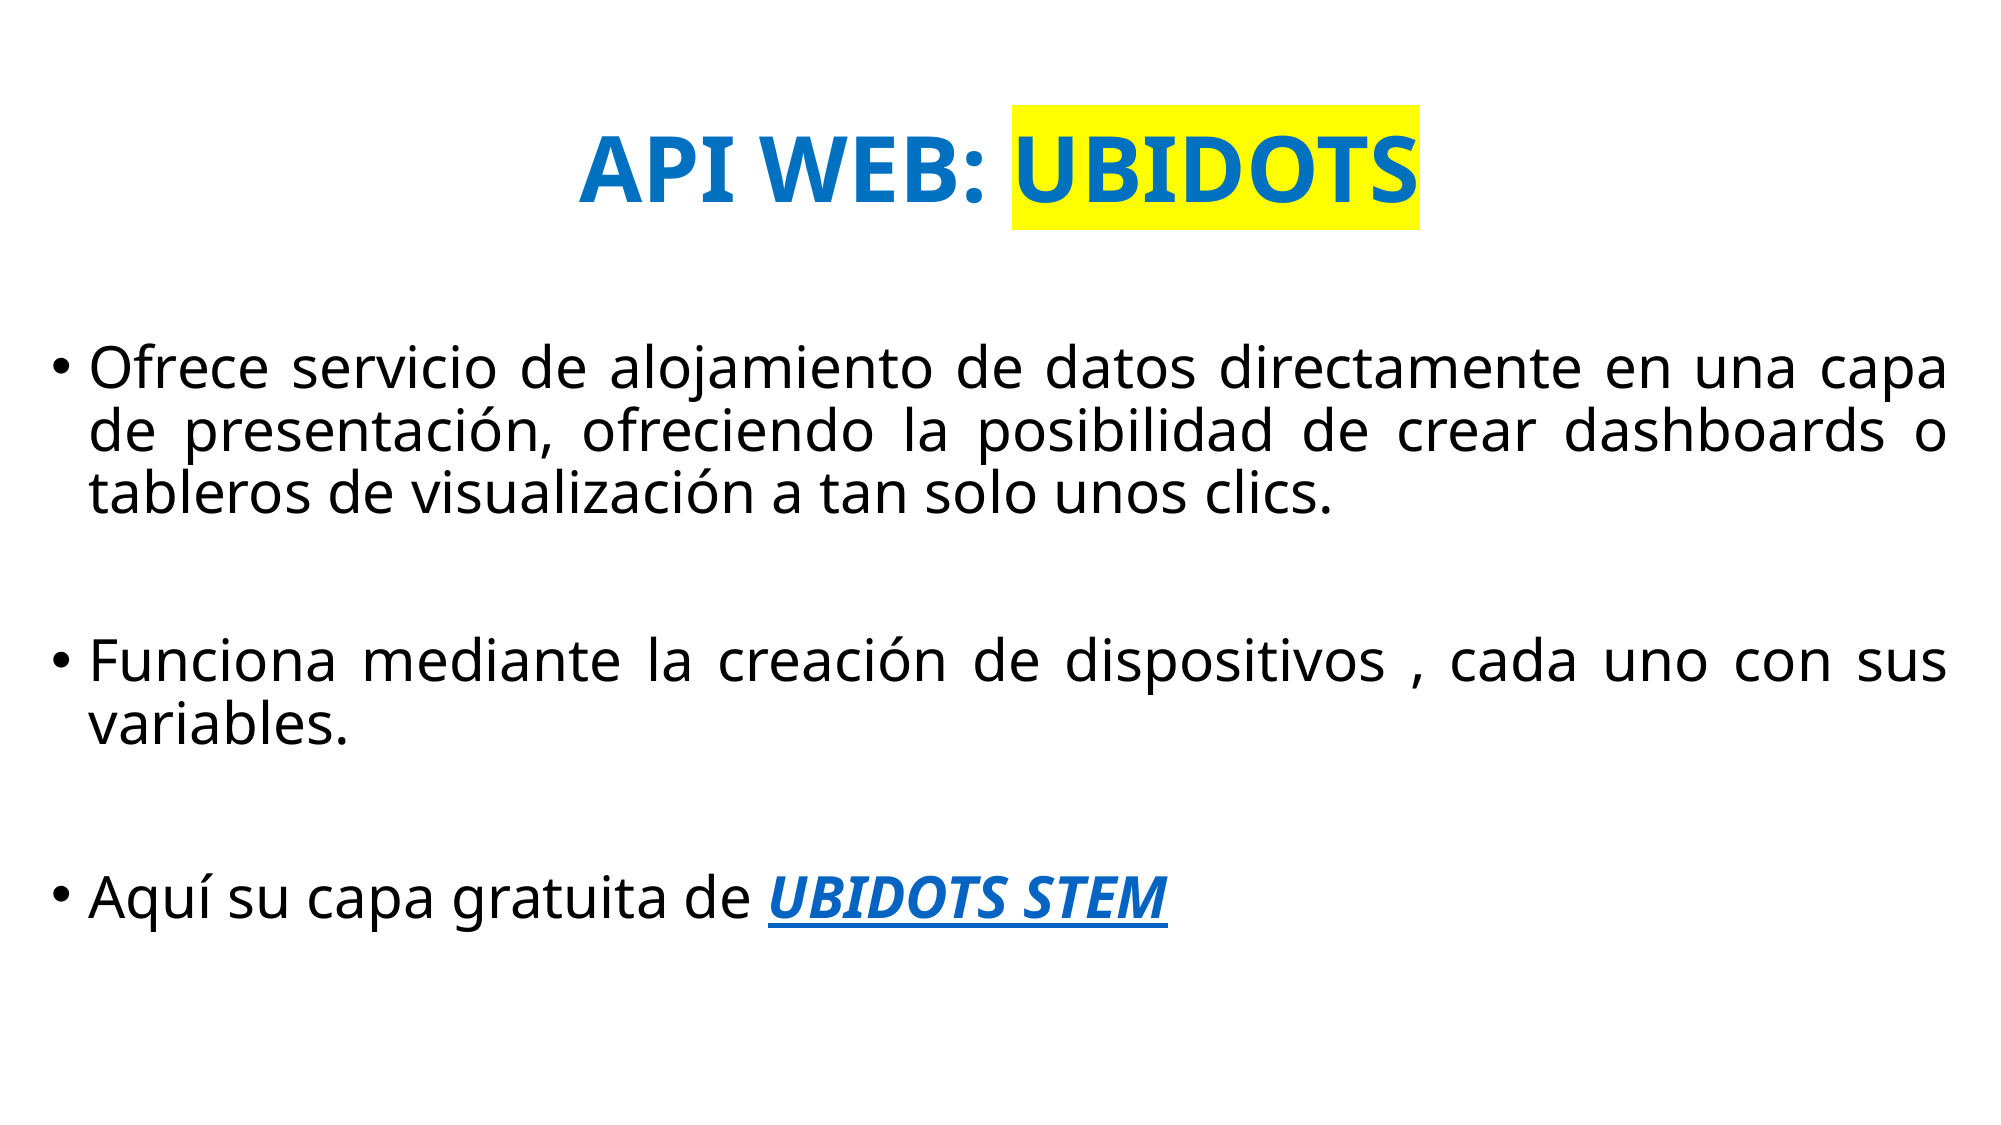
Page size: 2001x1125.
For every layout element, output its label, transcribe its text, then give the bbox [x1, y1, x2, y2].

title API WEB: UBIDOTS [137, 64, 1863, 282]
list Ofrece servicio de alojamiento de datos directamente en una capa de presentación, ofreciendo la posibilidad de crear dashboards o tableros de visualización a tan solo unos clics. Funciona mediante la creación de dispositivos , cada uno con sus variables. Aquí su capa gratuita de UBIDOTS STEM [36, 330, 1964, 1009]
